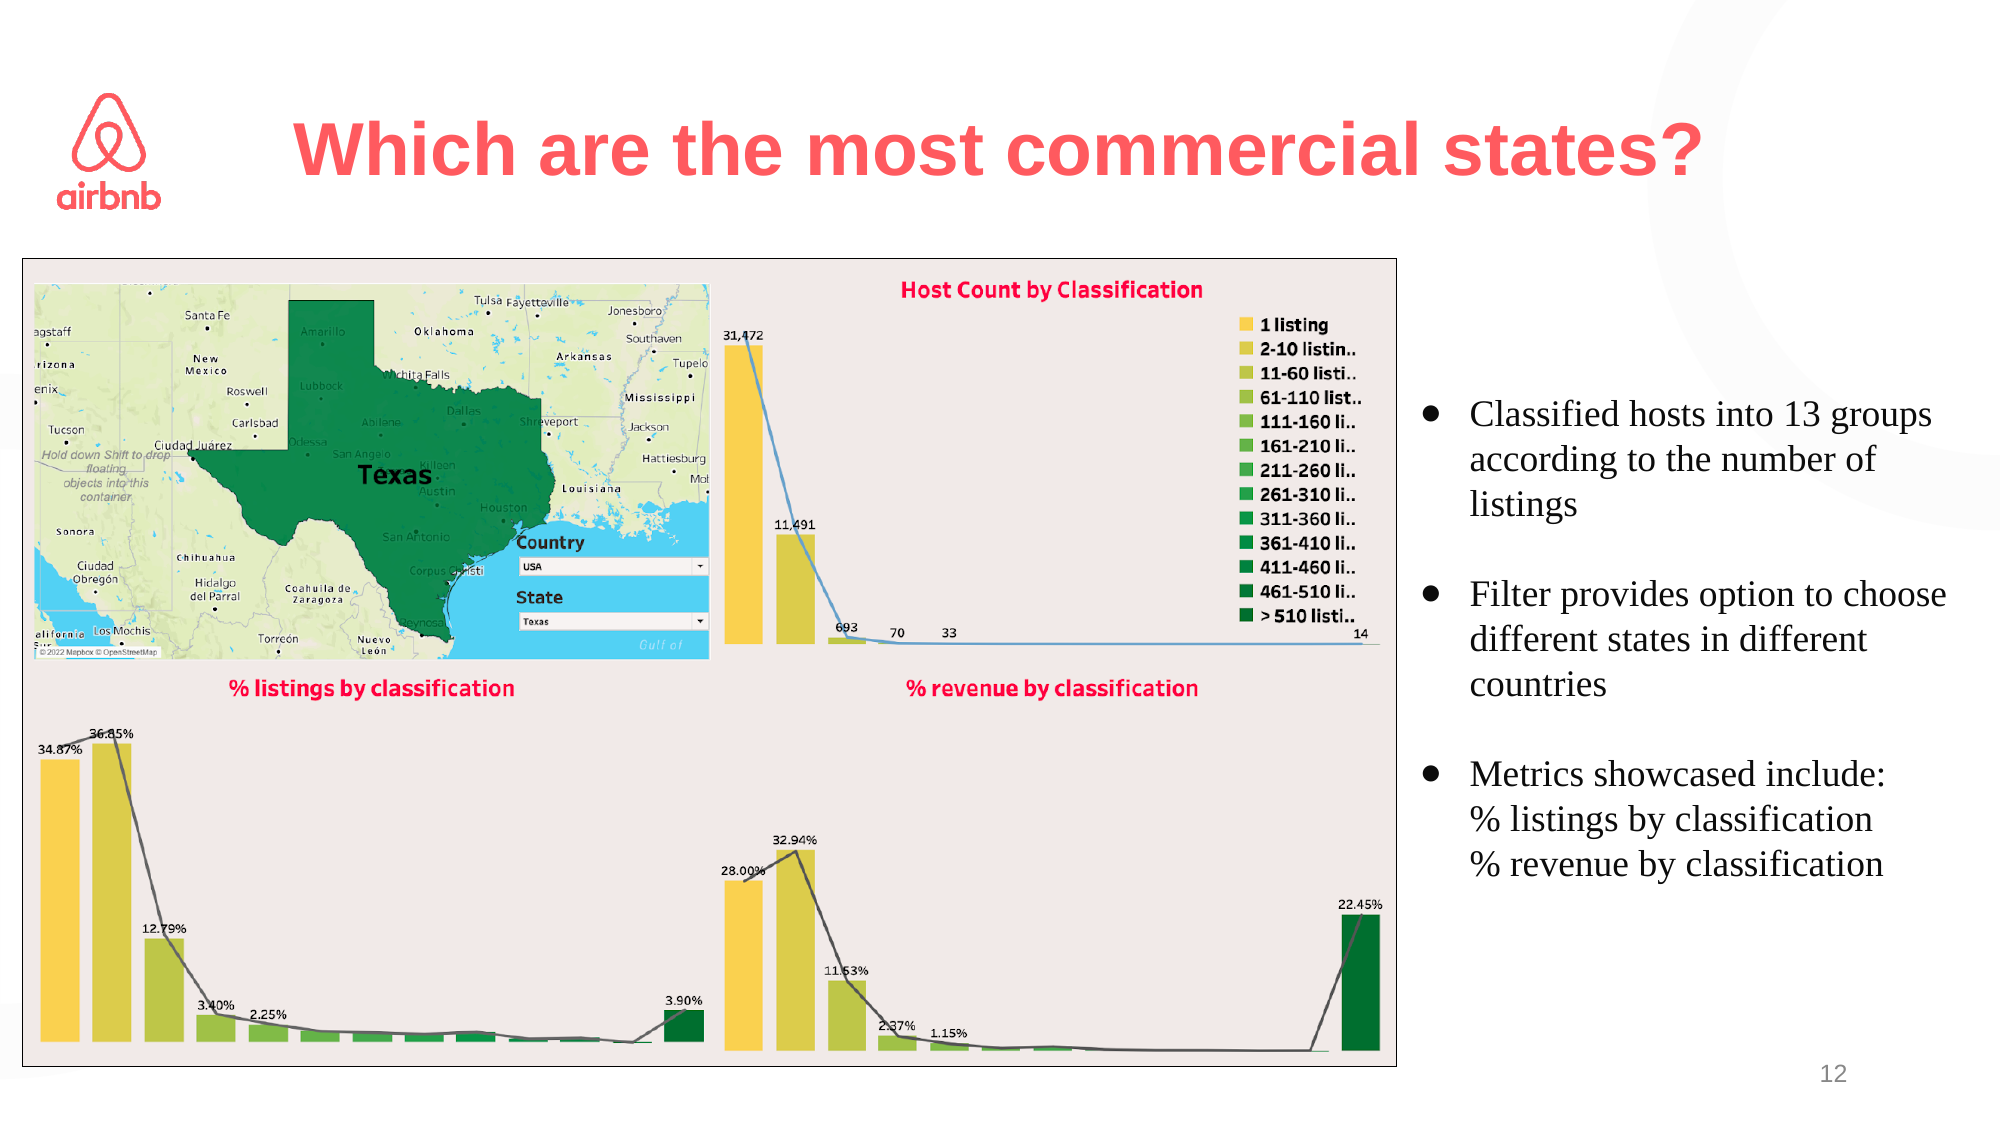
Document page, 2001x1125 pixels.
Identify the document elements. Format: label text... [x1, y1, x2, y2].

picture [22, 258, 1397, 1067]
slide_number 12 [1412, 1072, 1863, 1103]
picture [53, 91, 162, 211]
text_box Classified hosts into 13 groups according to the number of listings Filter provides option to choose different states in different countries Metrics showcased include: % listings by classification % revenue by classification [1400, 381, 1978, 1072]
title Which are the most commercial states? [162, 89, 1838, 213]
